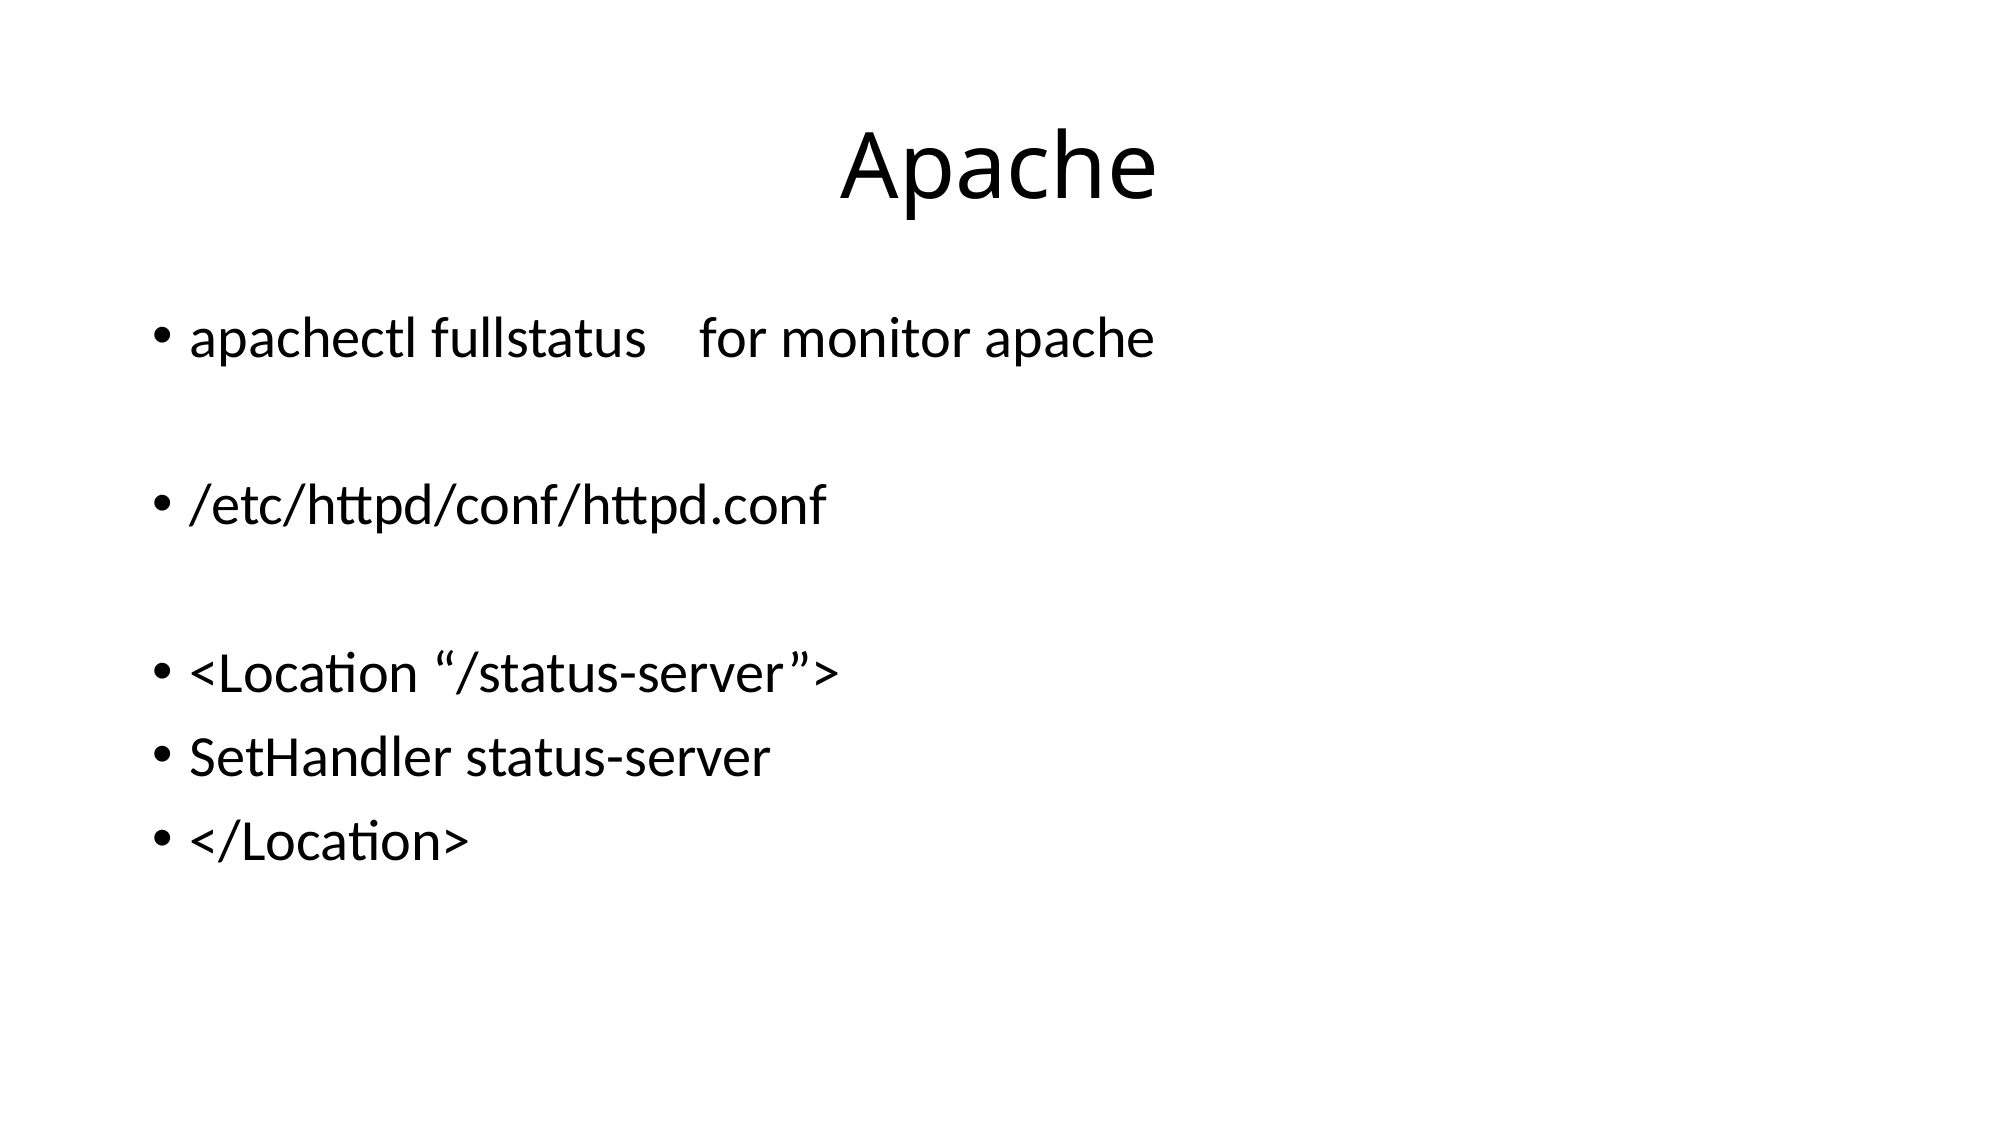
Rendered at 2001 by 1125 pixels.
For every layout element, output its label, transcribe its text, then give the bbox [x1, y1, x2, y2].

list apachectl fullstatus for monitor apache /etc/httpd/conf/httpd.conf <Location “/status-server”> SetHandler status-server </Location> [137, 299, 1863, 1014]
title Apache [137, 59, 1863, 278]
